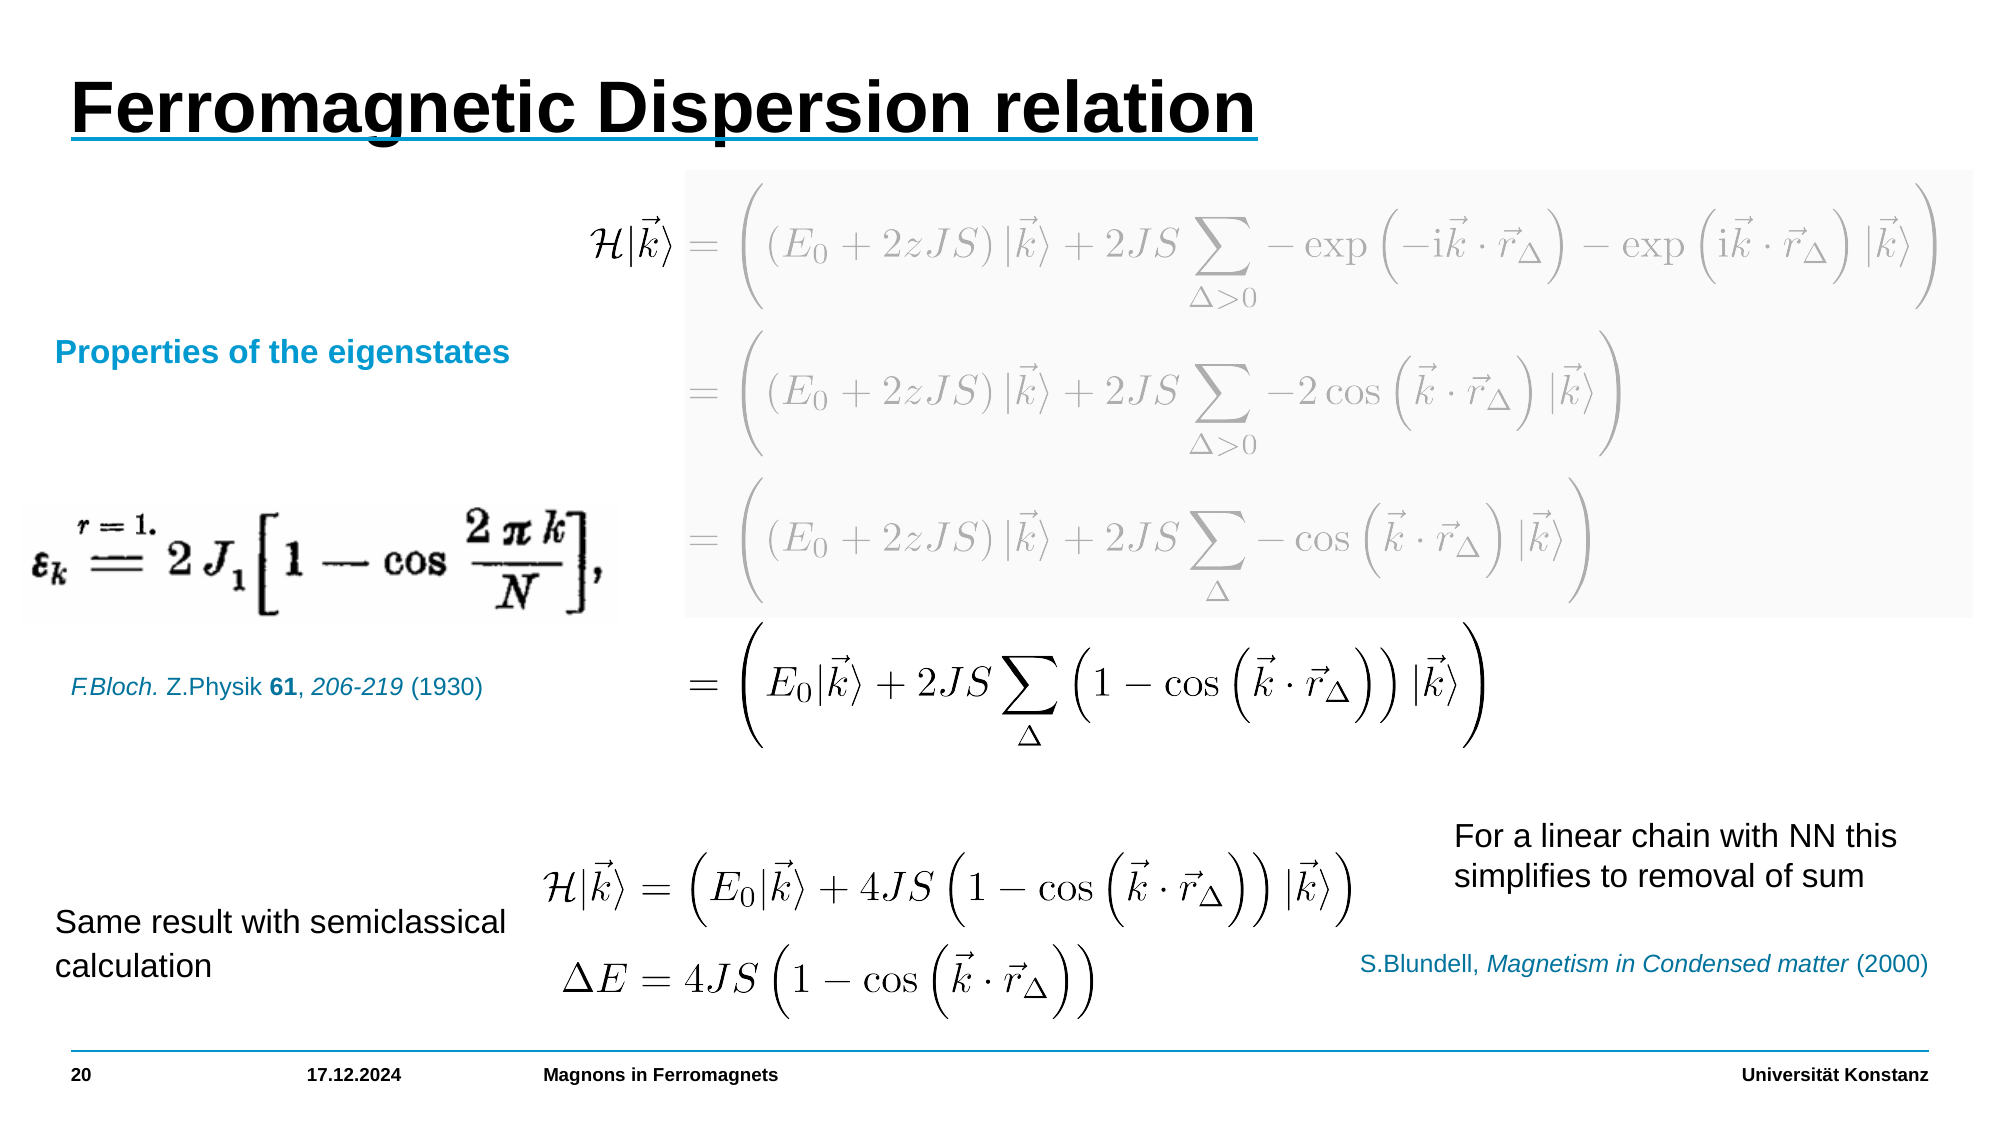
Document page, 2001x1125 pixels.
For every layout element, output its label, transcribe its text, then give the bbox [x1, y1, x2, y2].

list Properties of the eigenstates Same result with semiclassical calculation [55, 326, 585, 502]
text_box F.Bloch. Z.Physik 61, 206-219 (1930) [56, 662, 499, 708]
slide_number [306, 1058, 512, 1094]
text_box S.Blundell, Magnetism in Condensed matter (2000) [1355, 940, 1944, 986]
picture [20, 183, 1937, 748]
text_box For a linear chain with NN this simplifies to removal of sum [1439, 806, 1914, 902]
text_box [683, 168, 1975, 620]
title Ferromagnetic Dispersion relation [70, 66, 1457, 268]
picture [543, 852, 1351, 1019]
slide_number 20 [70, 1058, 276, 1094]
footer Magnons in Ferromagnets [543, 1058, 1489, 1094]
list Properties of the eigenstates Same result with semiclassical calculation [55, 632, 670, 1000]
